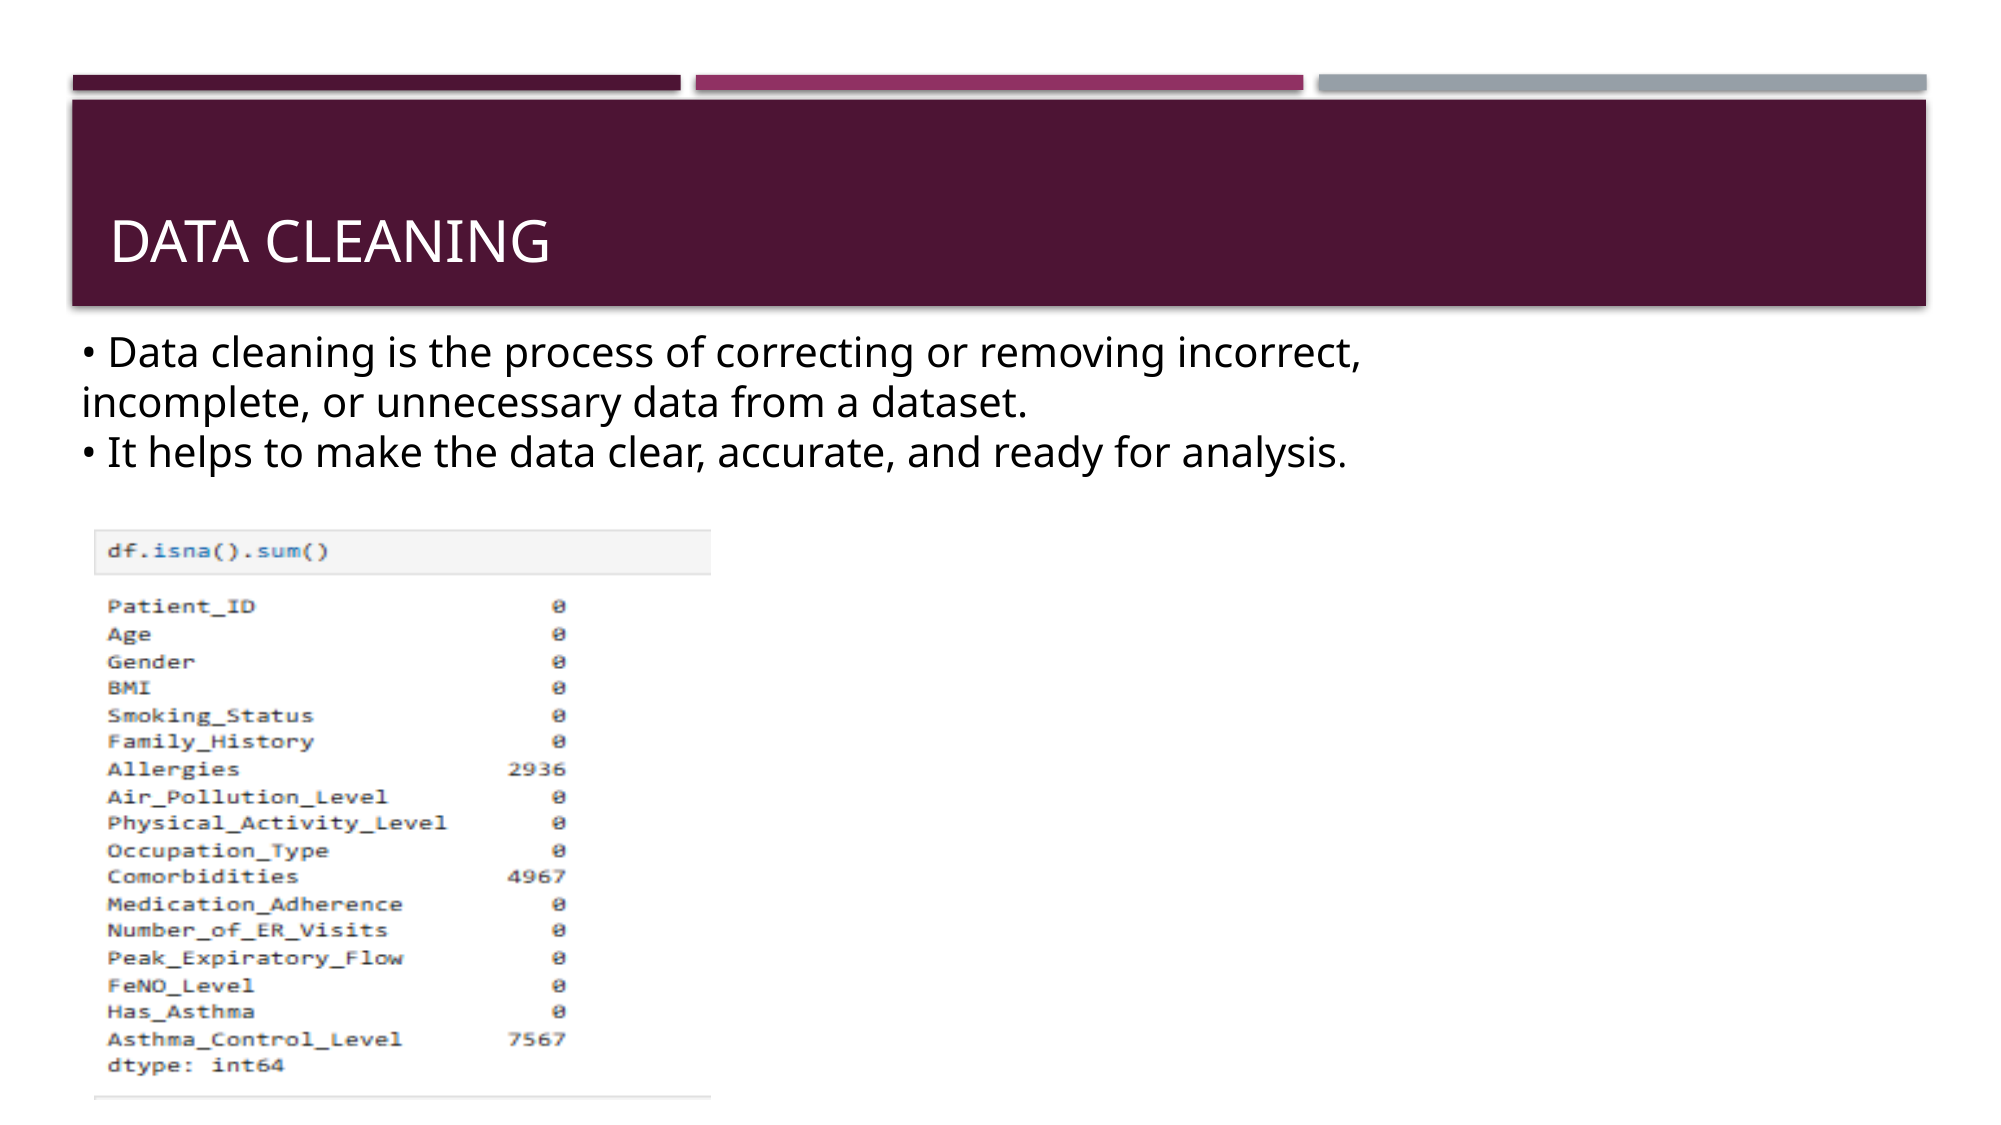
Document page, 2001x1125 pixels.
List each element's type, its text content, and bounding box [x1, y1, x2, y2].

picture [93, 520, 711, 1100]
text_box • Data cleaning is the process of correcting or removing incorrect, incomplete, or unnecessary data from a dataset. • It helps to make the data clear, accurate, and ready for analysis. [66, 318, 1528, 573]
title Data cleaning [94, 119, 1904, 282]
